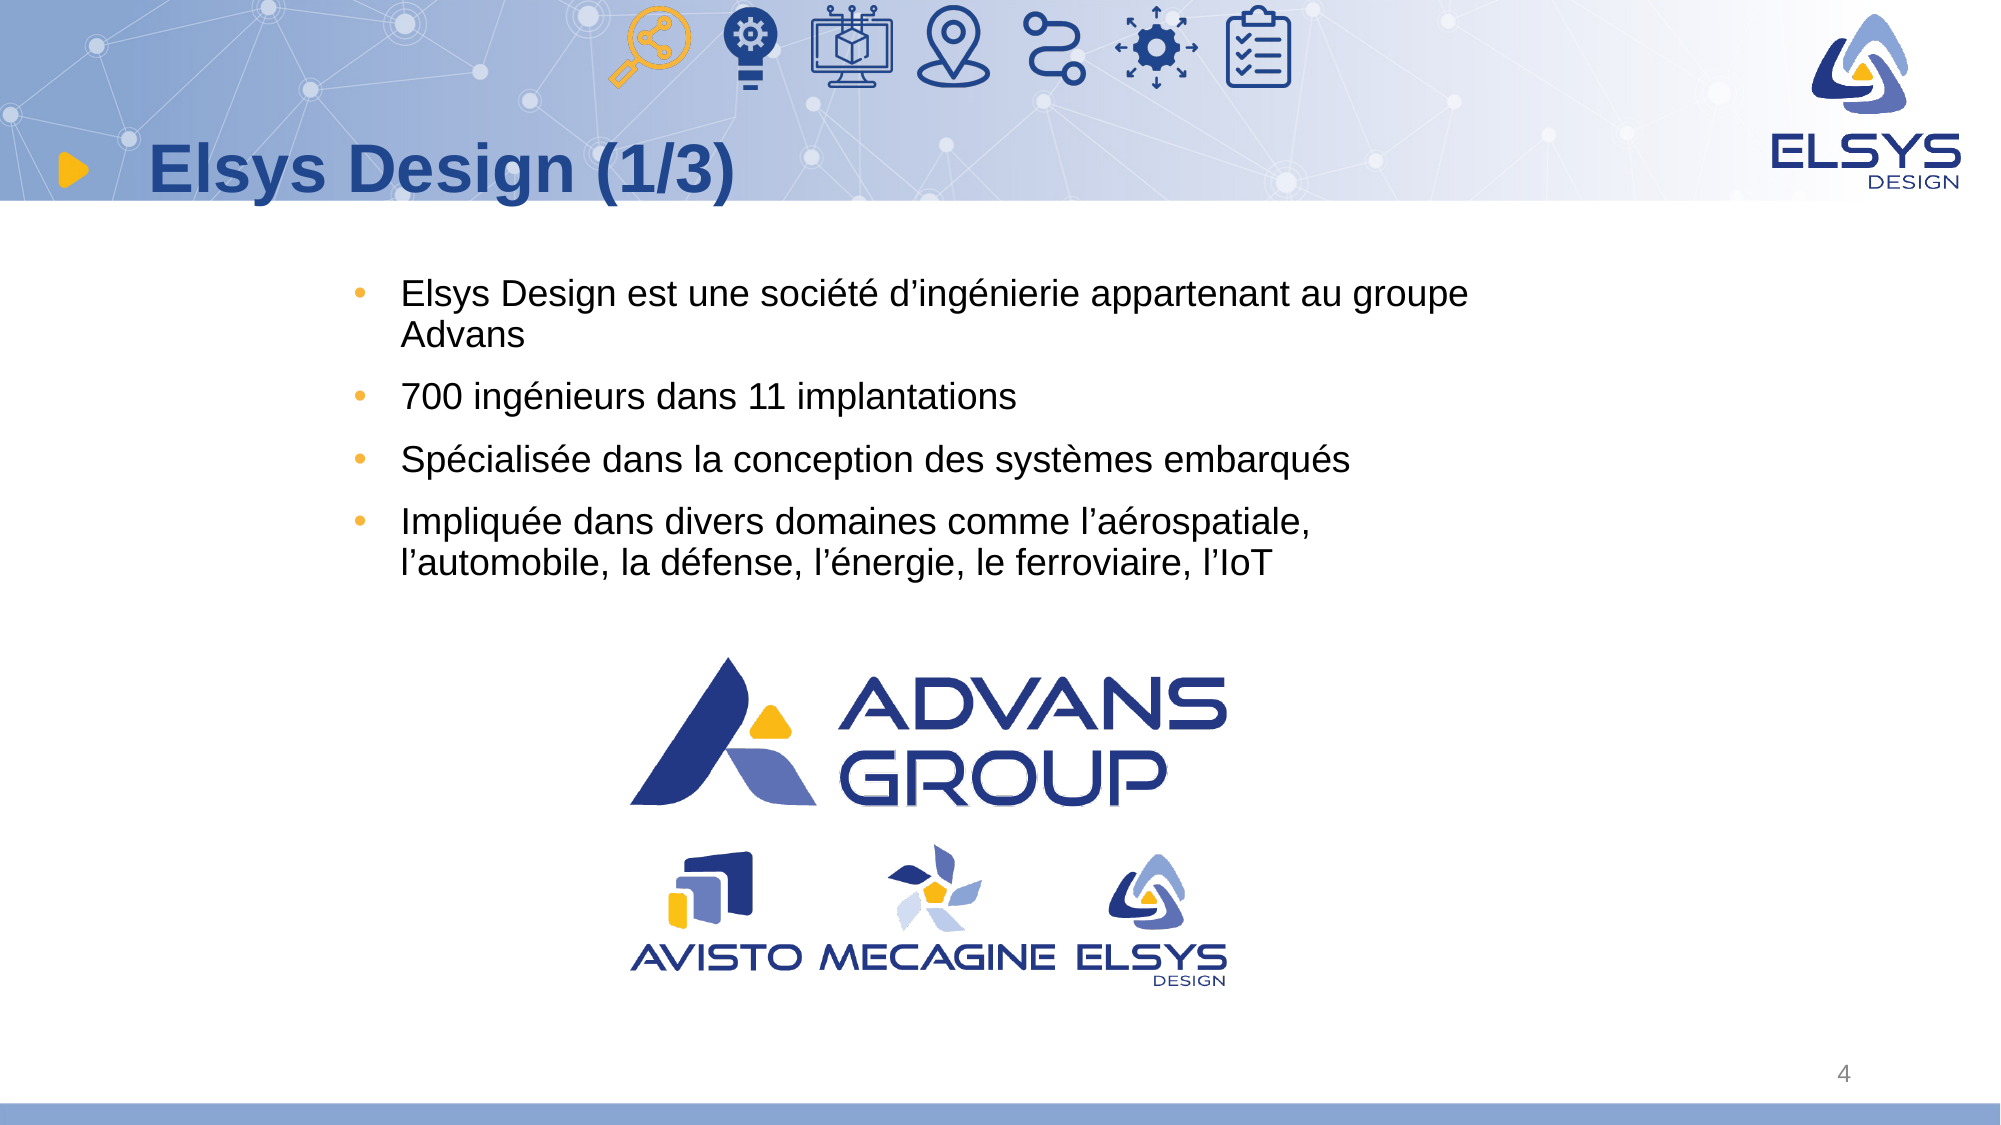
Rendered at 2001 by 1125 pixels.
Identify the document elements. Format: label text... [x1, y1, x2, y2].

text_box Elsys Design est une société d’ingénierie appartenant au groupe Advans 700 ingénieurs dans 11 implantations Spécialisée dans la conception des systèmes embarqués Impliquée dans divers domaines comme l’aérospatiale, l’automobile, la défense, l’énergie, le ferroviaire, l’IoT [342, 268, 1511, 633]
title Elsys Design (1/3) [137, 126, 1863, 215]
picture [587, 651, 1267, 992]
picture [0, 1103, 2001, 1125]
picture [0, 0, 2000, 201]
slide_number 4 [1412, 1042, 1863, 1103]
